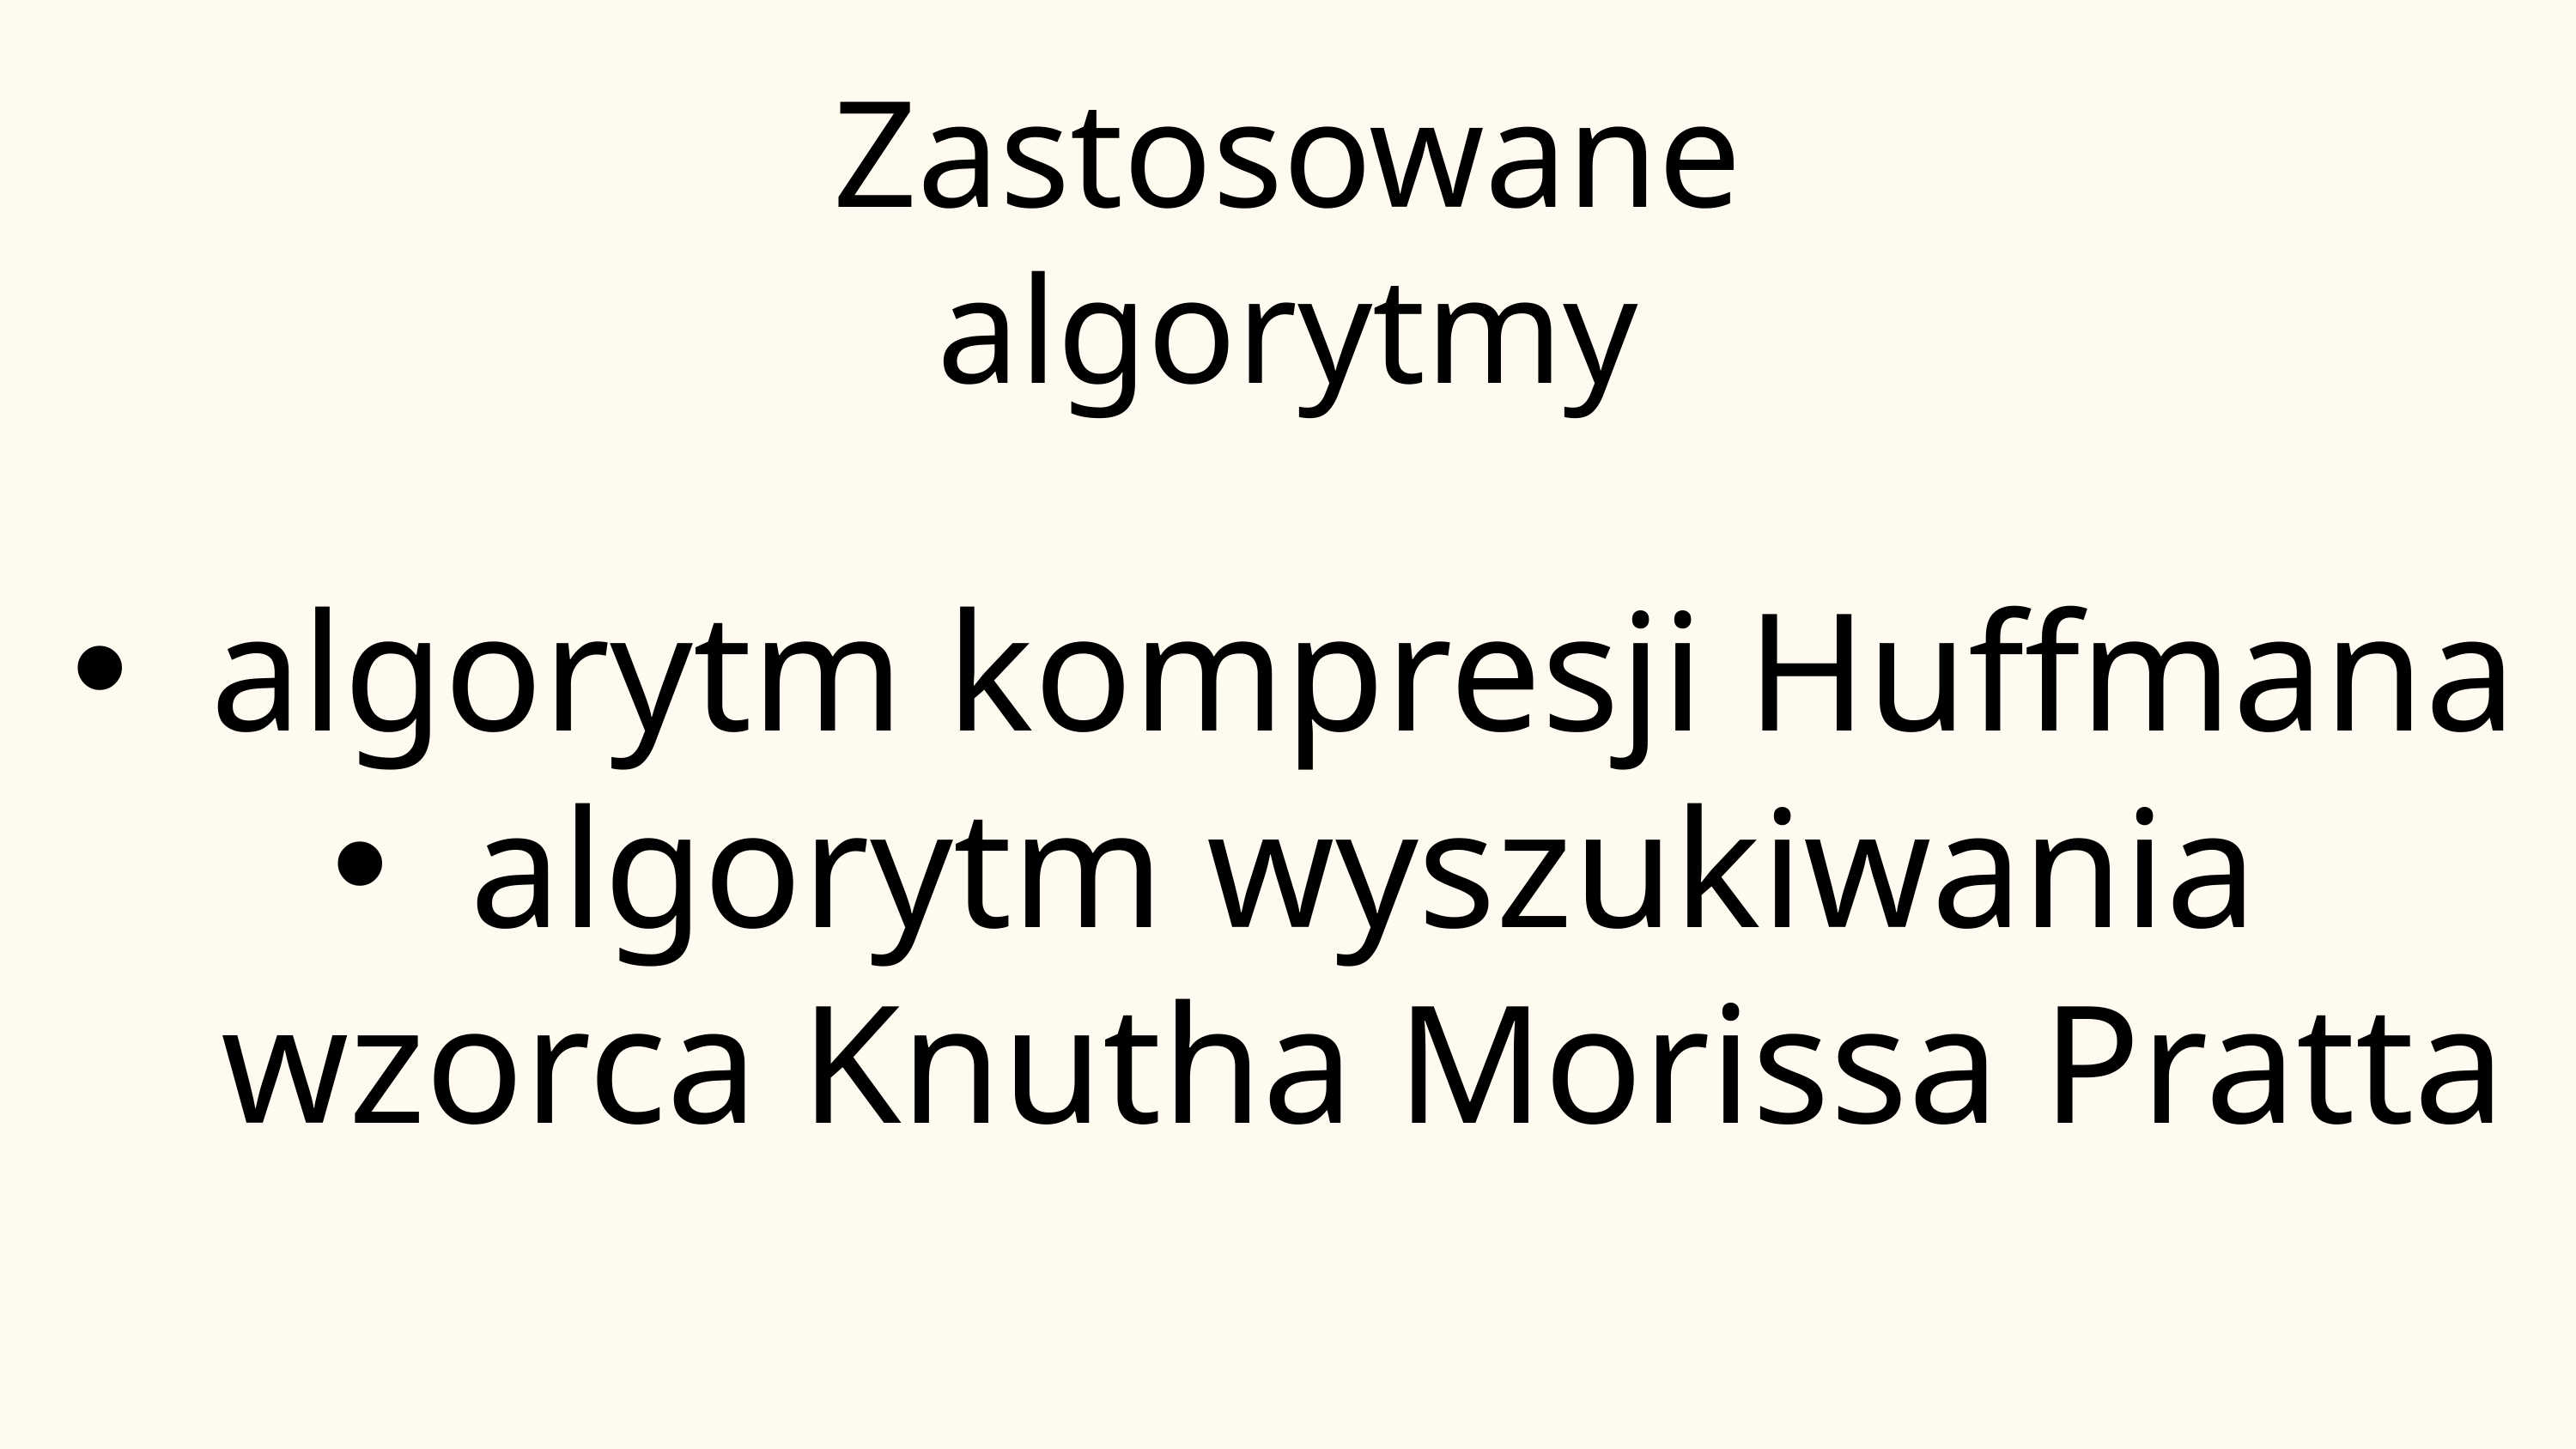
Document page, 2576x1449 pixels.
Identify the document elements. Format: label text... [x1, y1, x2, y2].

text_box algorytm kompresji Huffmana algorytm wyszukiwania wzorca Knutha Morissa Pratta [0, 567, 2518, 1155]
text_box Zastosowane algorytmy [474, 59, 2102, 413]
